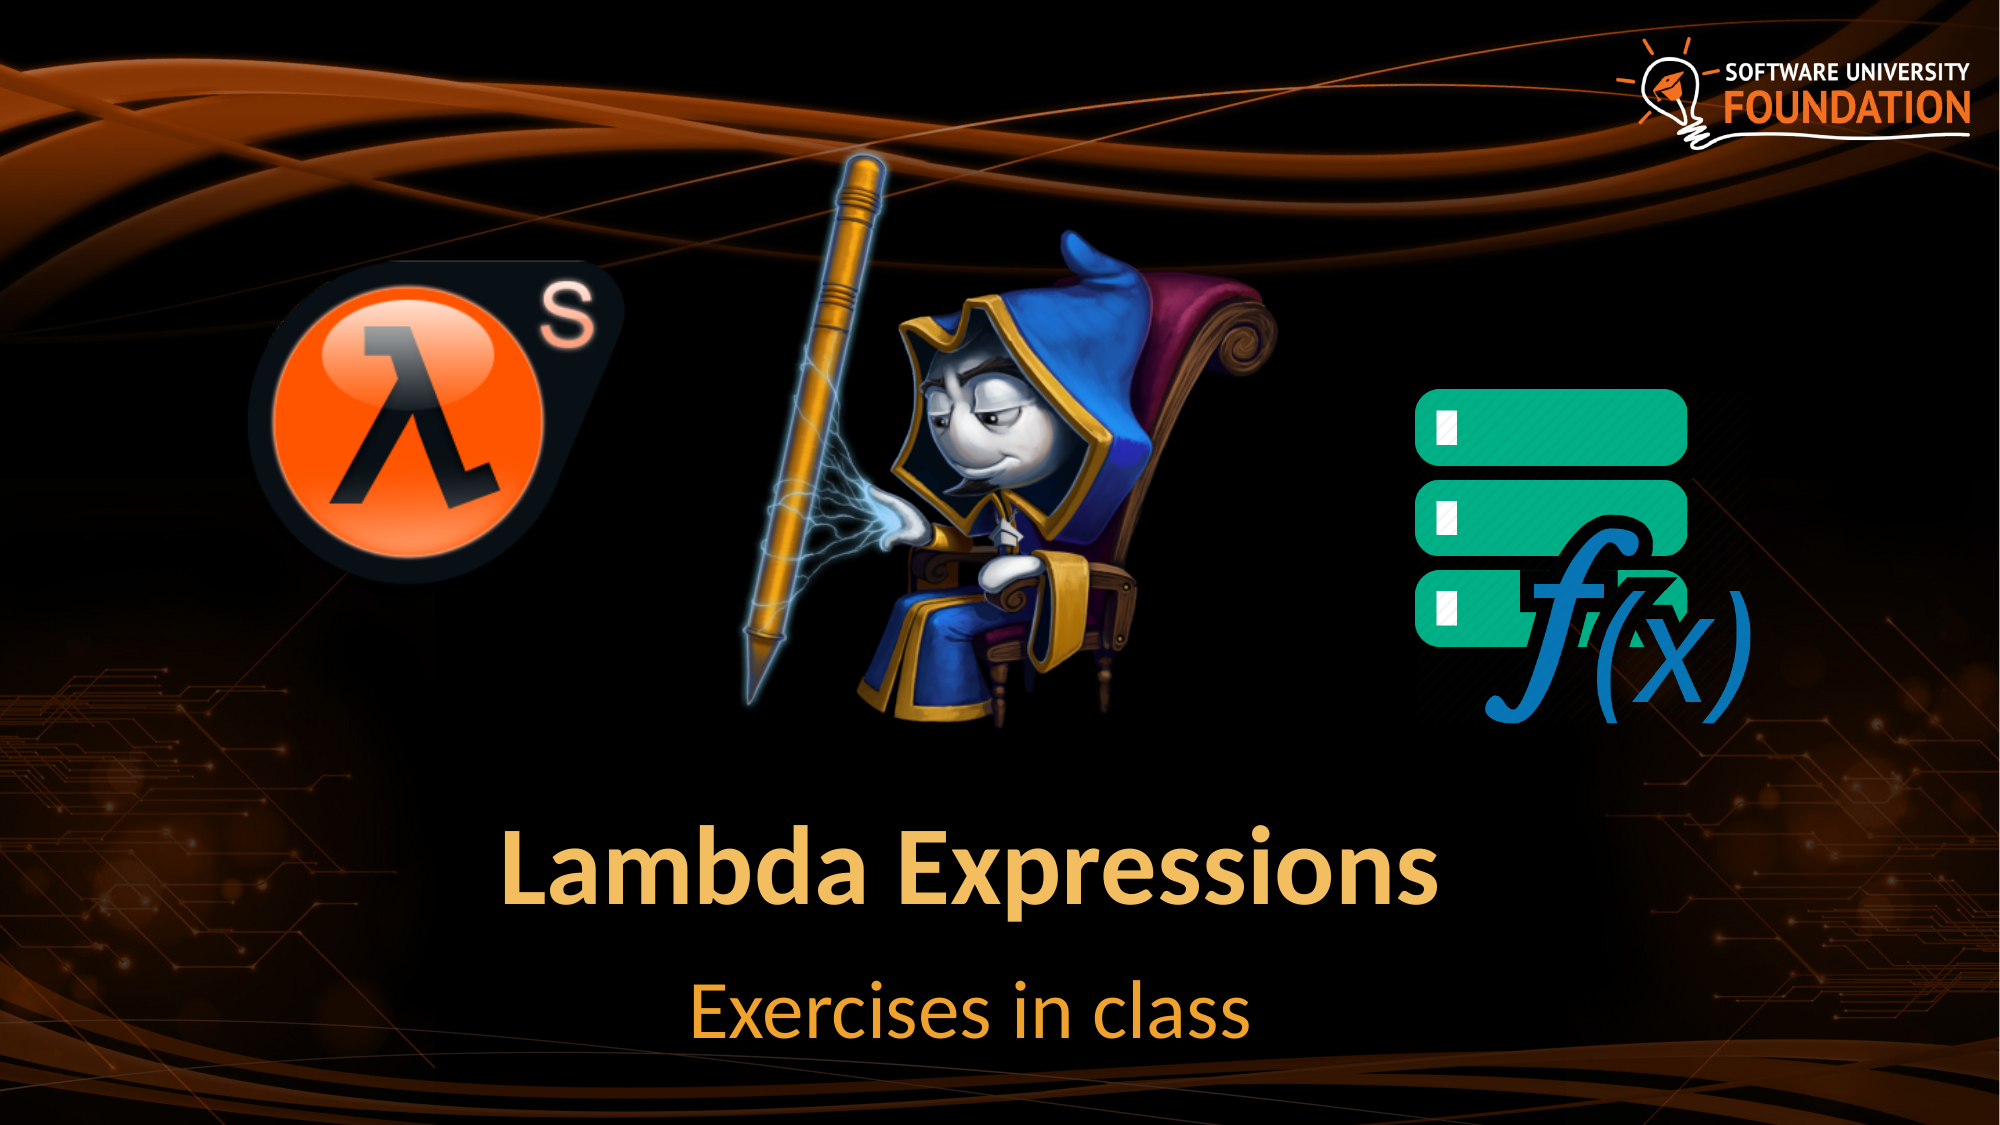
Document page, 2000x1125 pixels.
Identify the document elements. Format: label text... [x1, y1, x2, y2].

list Exercises in class [237, 944, 1704, 1058]
picture [0, 0, 2000, 1125]
title Lambda Expressions [28, 800, 1913, 935]
